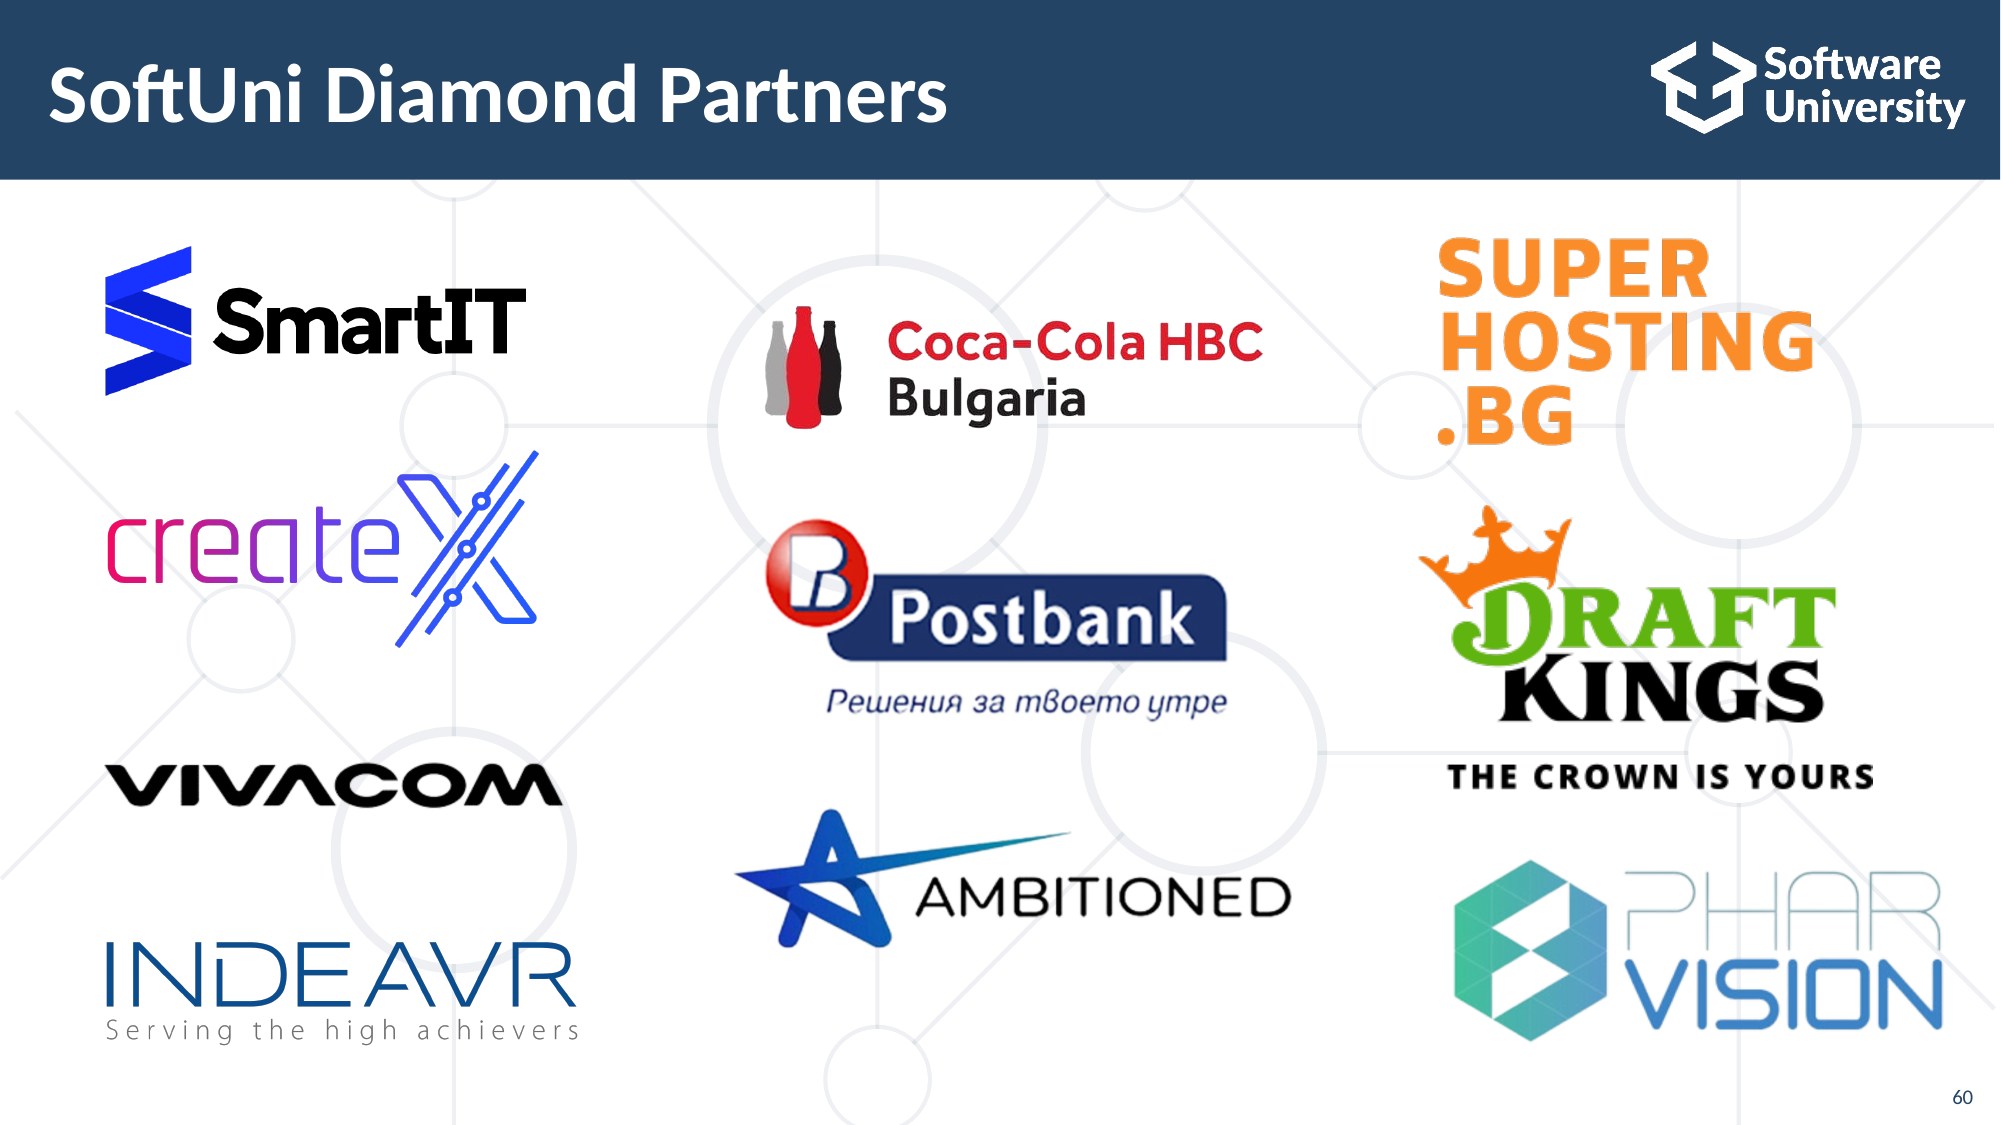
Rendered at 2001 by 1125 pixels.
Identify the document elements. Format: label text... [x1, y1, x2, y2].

picture [746, 492, 1254, 761]
picture [104, 940, 579, 1048]
picture [748, 275, 1277, 457]
slide_number 60 [1927, 1067, 1989, 1117]
picture [1418, 505, 1874, 791]
picture [720, 805, 1304, 994]
picture [1427, 226, 1822, 457]
picture [86, 708, 582, 863]
picture [103, 447, 543, 651]
picture [1651, 41, 1966, 134]
picture [80, 239, 566, 407]
picture [1418, 840, 1975, 1079]
title SoftUni Diamond Partners [31, 16, 1625, 162]
